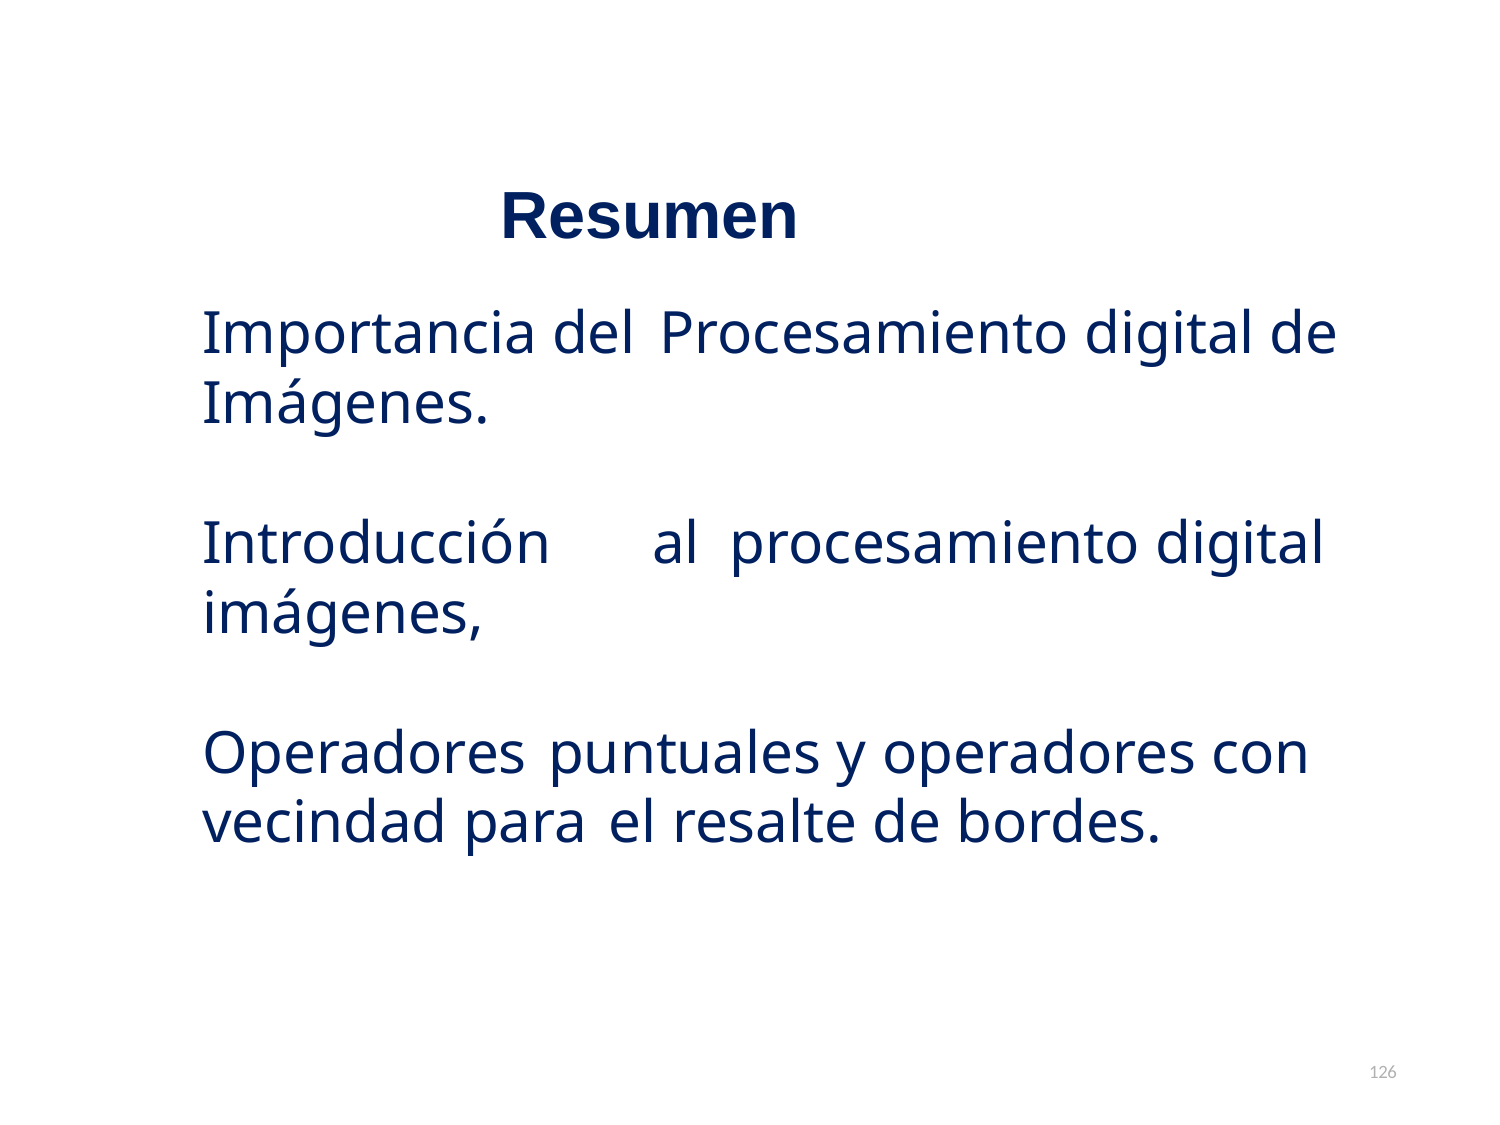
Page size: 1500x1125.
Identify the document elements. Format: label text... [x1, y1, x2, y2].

slide_number 126 [1059, 862, 1397, 1125]
text_box Importancia del Procesamiento digital de Imágenes. Introducción al procesamiento digital imágenes, Operadores puntuales y operadores con vecindad para el resalte de bordes. [187, 287, 1438, 862]
title Resumen [498, 116, 1001, 287]
